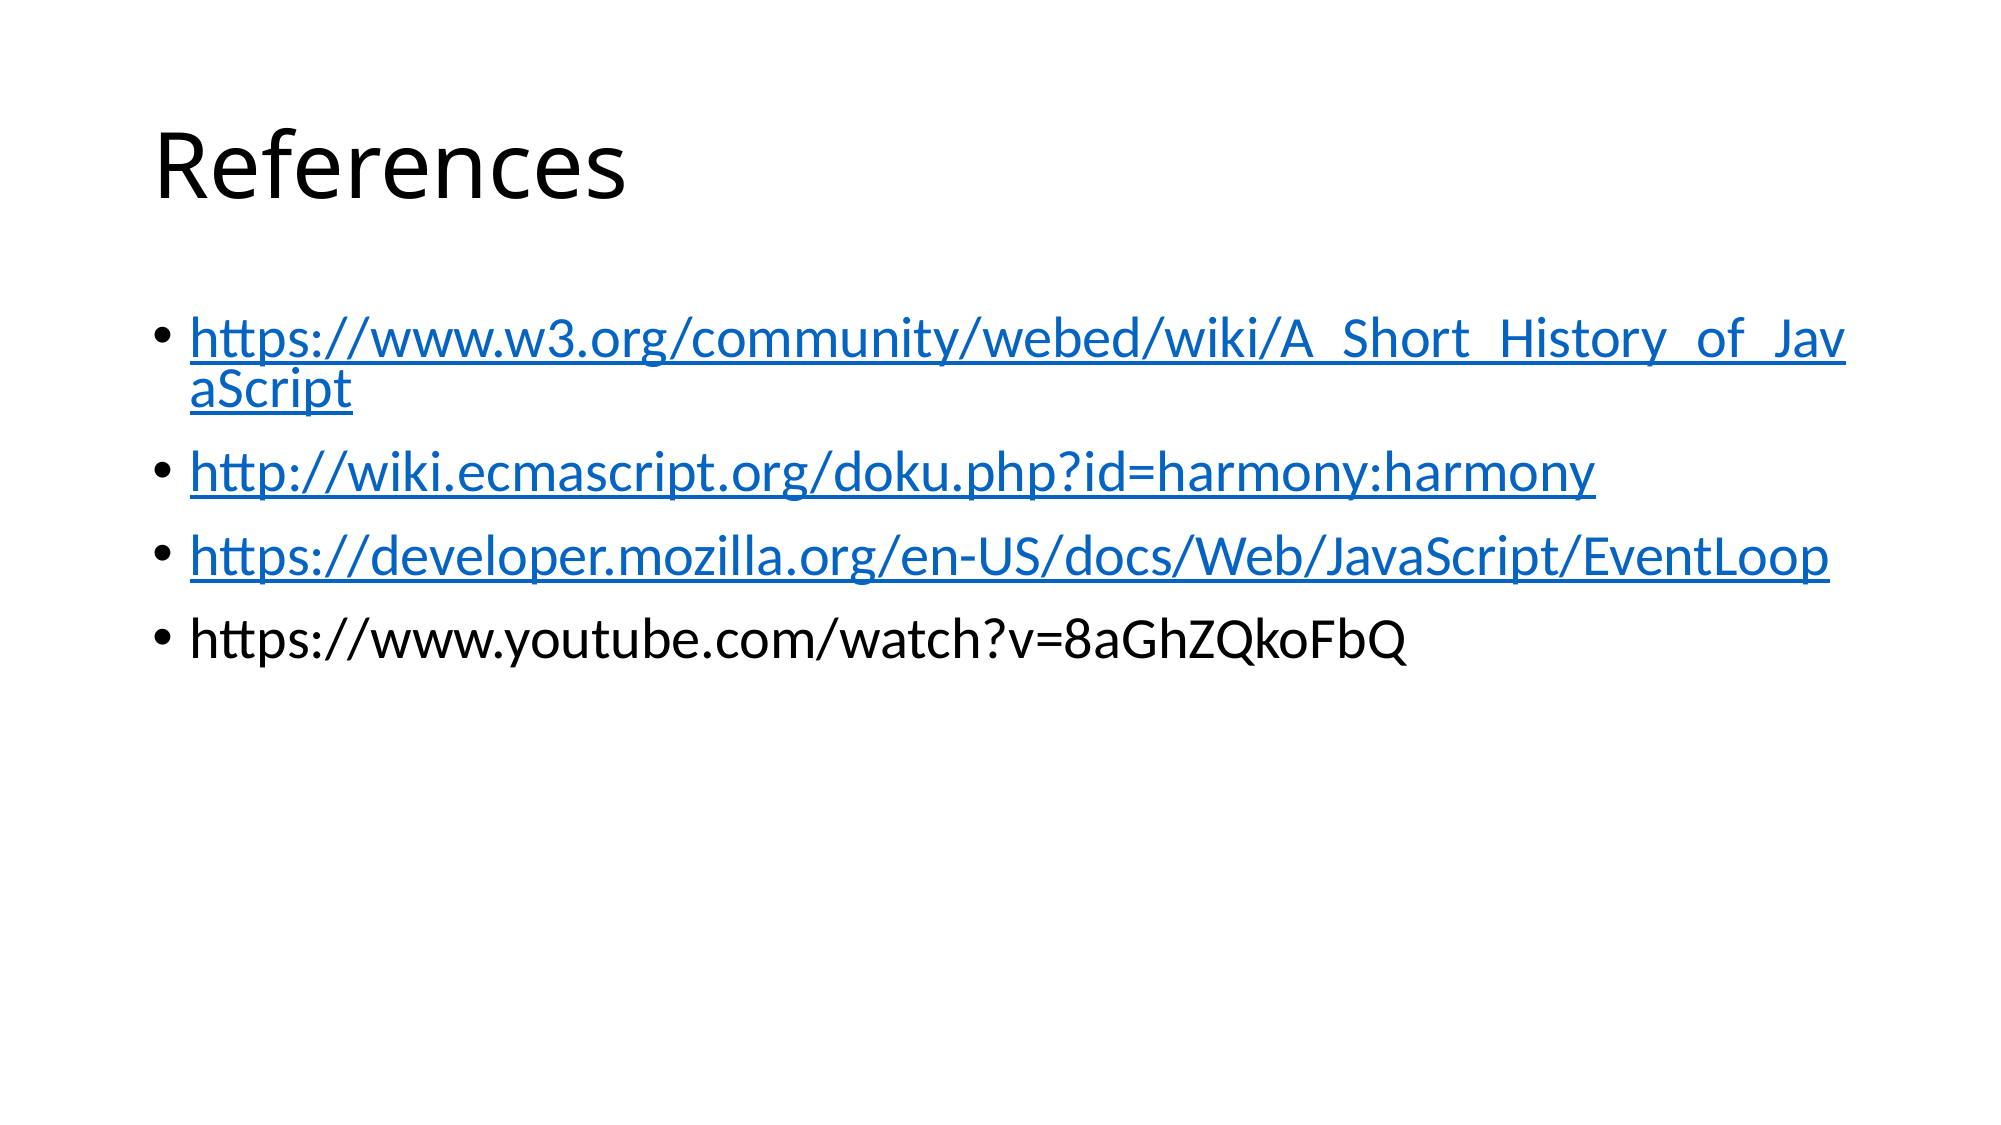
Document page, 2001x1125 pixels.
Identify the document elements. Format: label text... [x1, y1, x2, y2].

title References [137, 59, 1863, 278]
list https://www.w3.org/community/webed/wiki/A_Short_History_of_JavaScript http://wiki.ecmascript.org/doku.php?id=harmony:harmony https://developer.mozilla.org/en-US/docs/Web/JavaScript/EventLoop https://www.youtube.com/watch?v=8aGhZQkoFbQ [137, 299, 1863, 1014]
